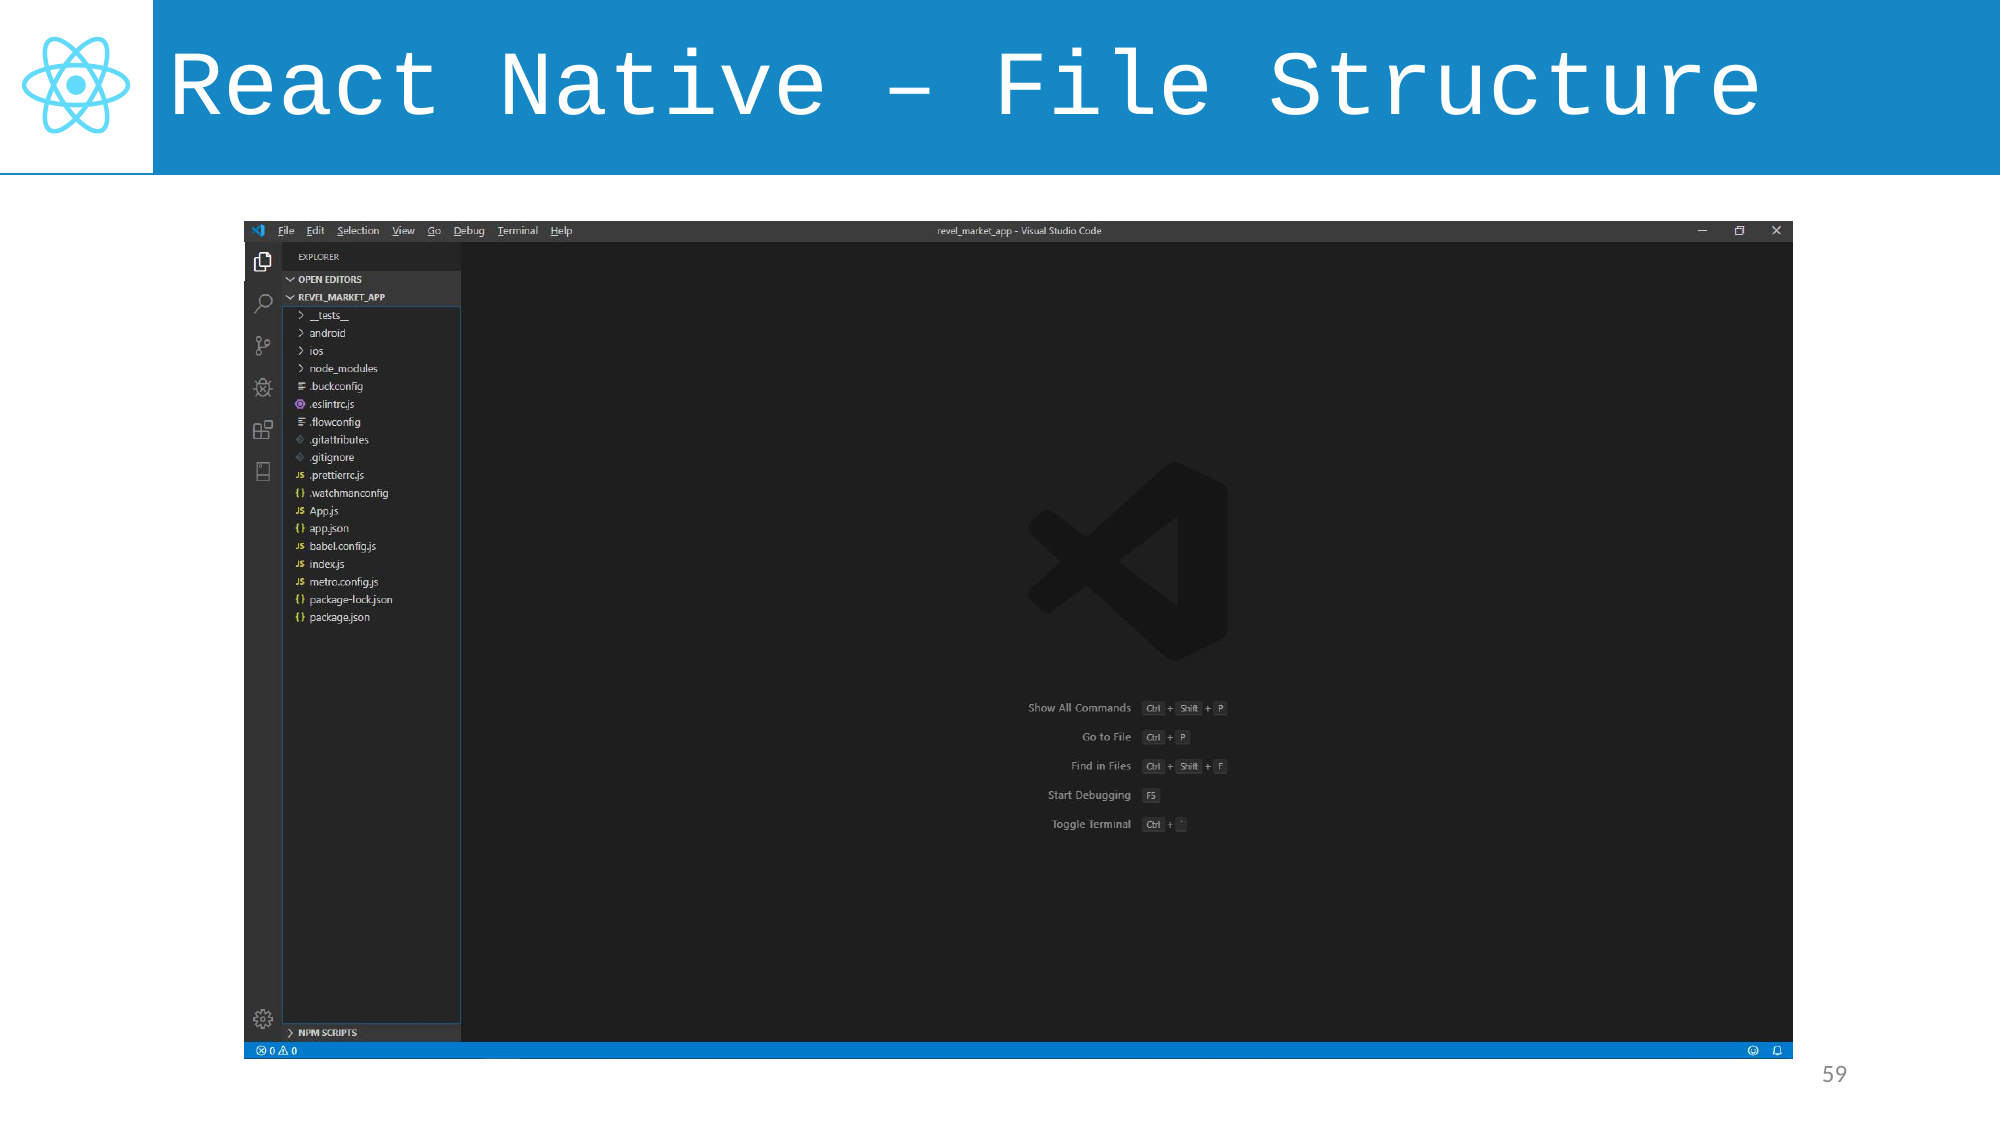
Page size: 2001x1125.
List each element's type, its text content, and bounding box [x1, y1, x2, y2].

text_box React Native – File Structure [153, 0, 2000, 173]
picture [14, 25, 138, 149]
picture [244, 221, 1793, 1059]
slide_number 59 [1412, 1042, 1863, 1103]
